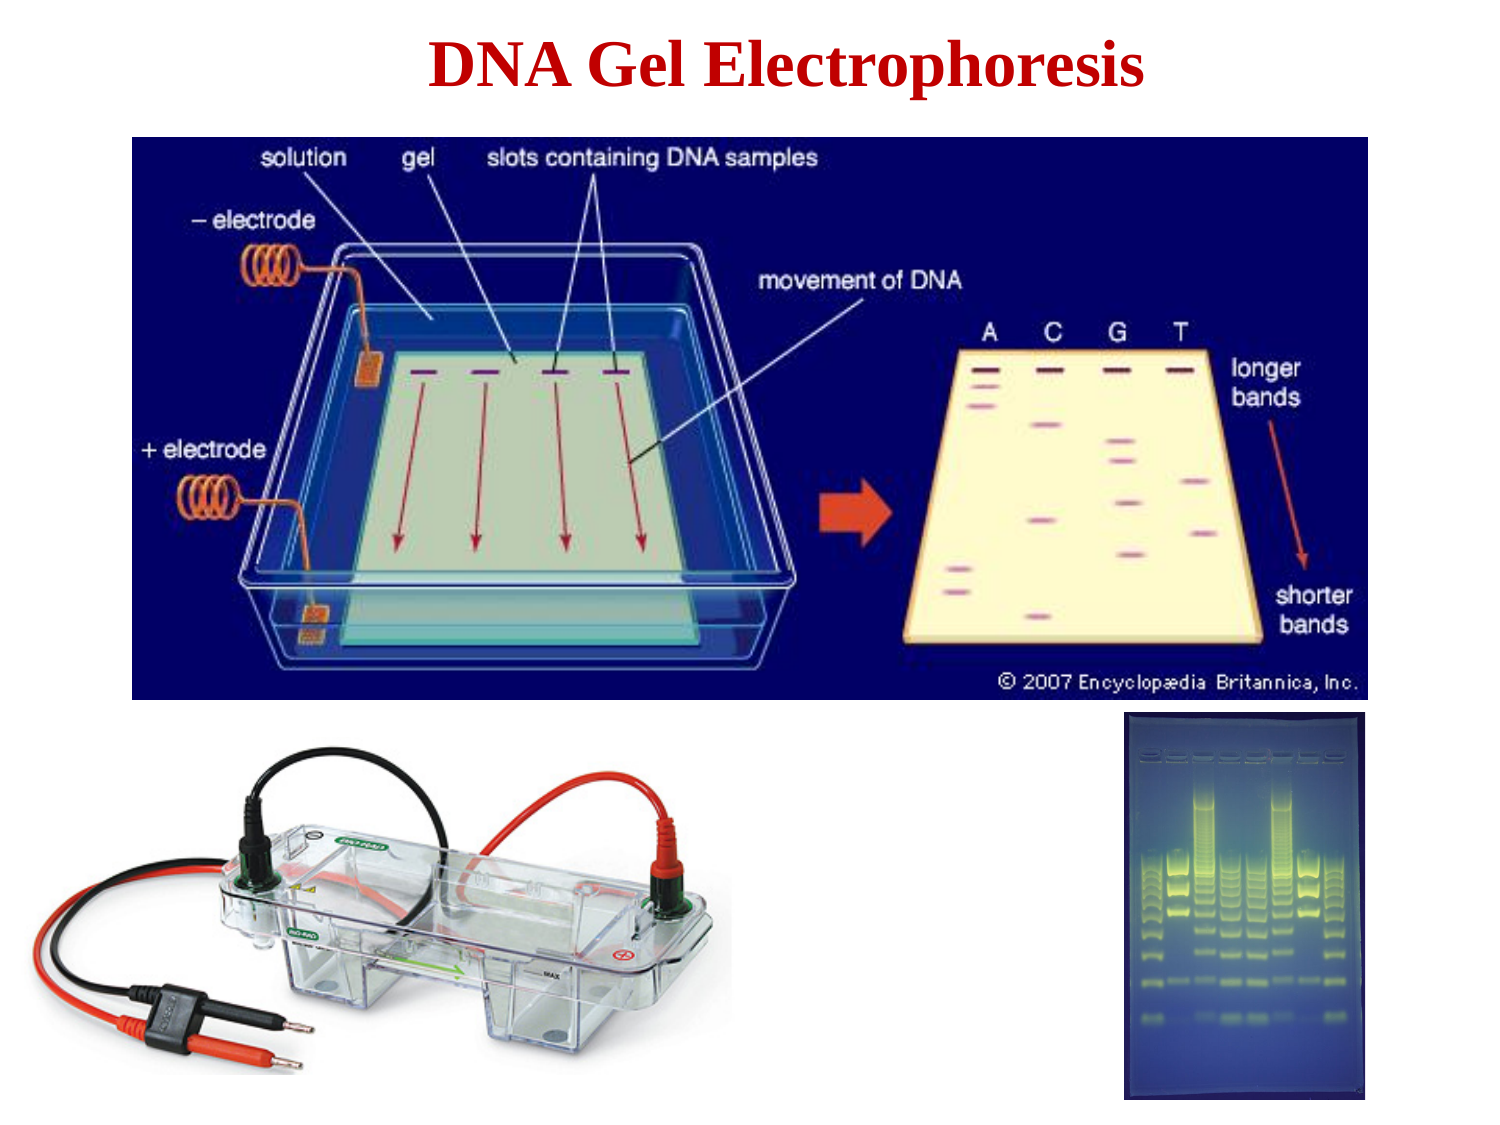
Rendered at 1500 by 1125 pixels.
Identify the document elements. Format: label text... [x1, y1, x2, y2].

picture [0, 737, 735, 1076]
text_box DNA Gel Electrophoresis [149, 12, 1425, 200]
picture [1123, 712, 1366, 1101]
picture [131, 137, 1368, 701]
